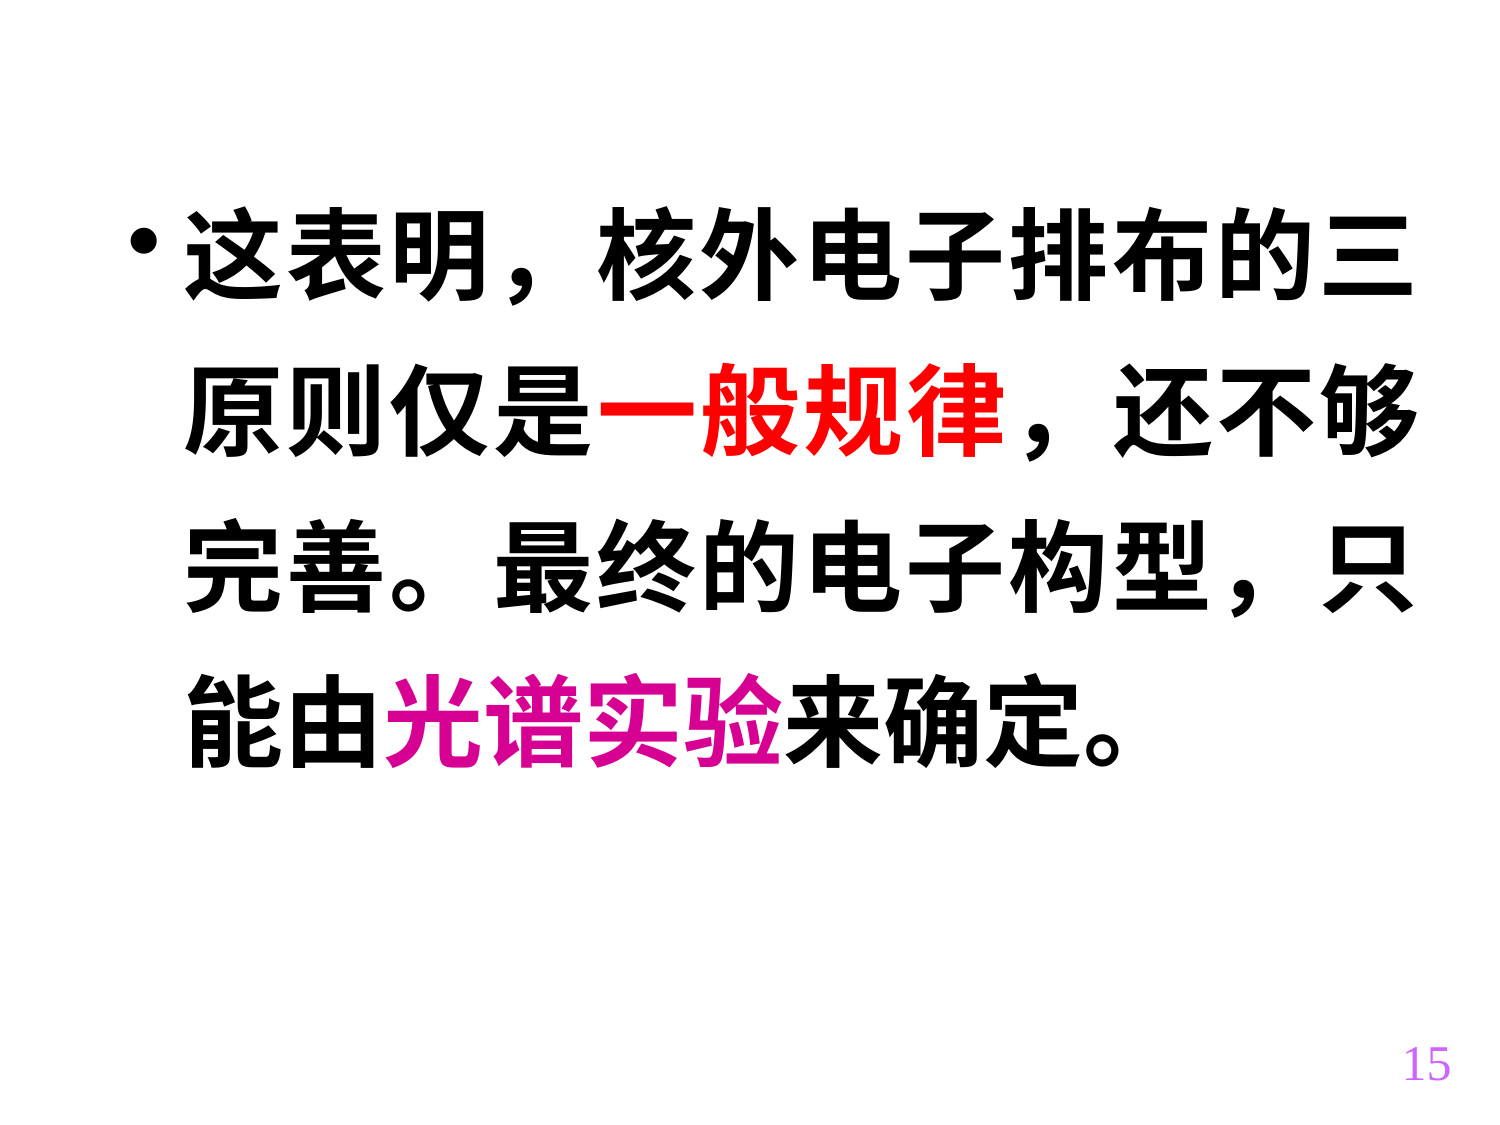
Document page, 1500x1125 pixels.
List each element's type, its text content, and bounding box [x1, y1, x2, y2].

list 这表明，核外电子排布的三原则仅是一般规律，还不够完善。最终的电子构型，只能由光谱实验来确定。 [112, 148, 1436, 824]
